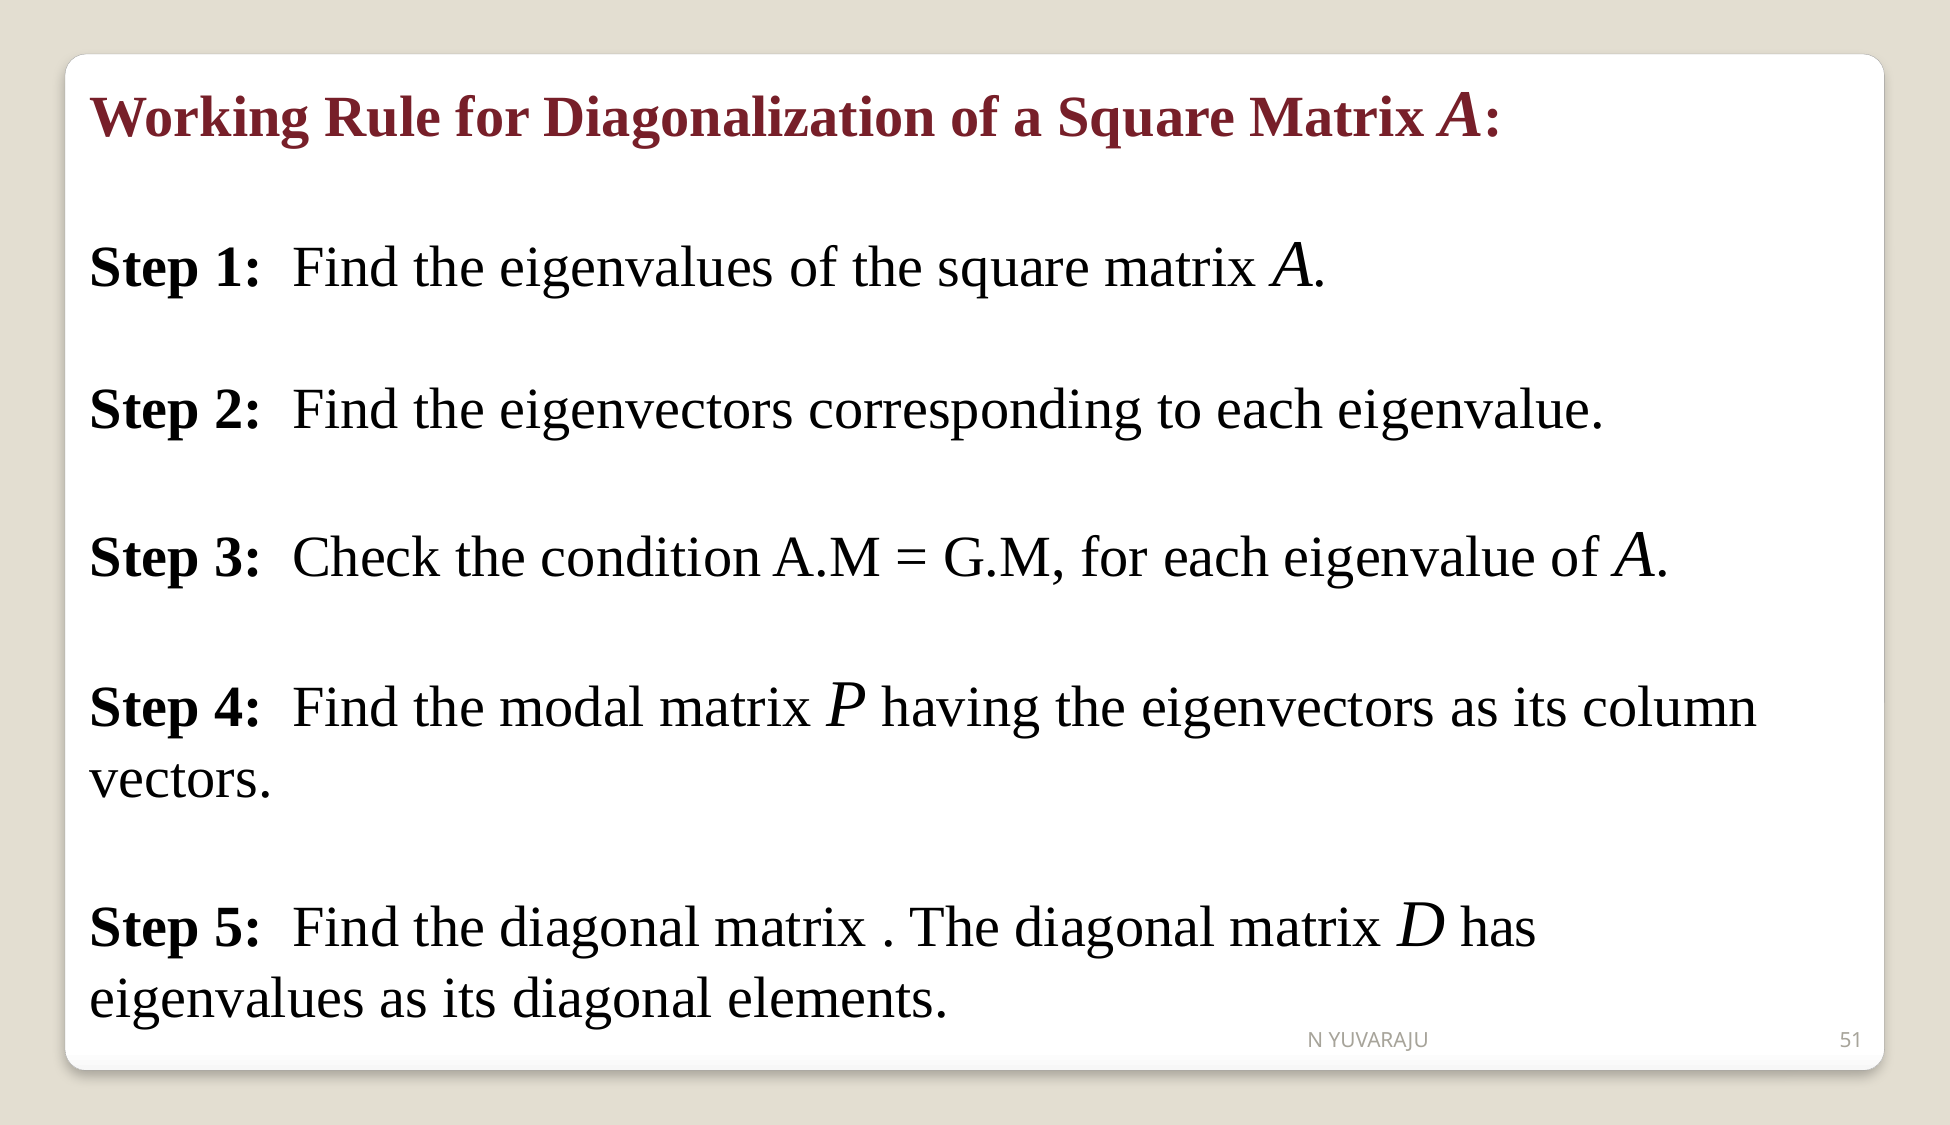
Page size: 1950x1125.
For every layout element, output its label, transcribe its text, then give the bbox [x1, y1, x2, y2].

slide_number 51 [1781, 1002, 1878, 1063]
footer N YUVARAJU [1292, 1002, 1781, 1063]
